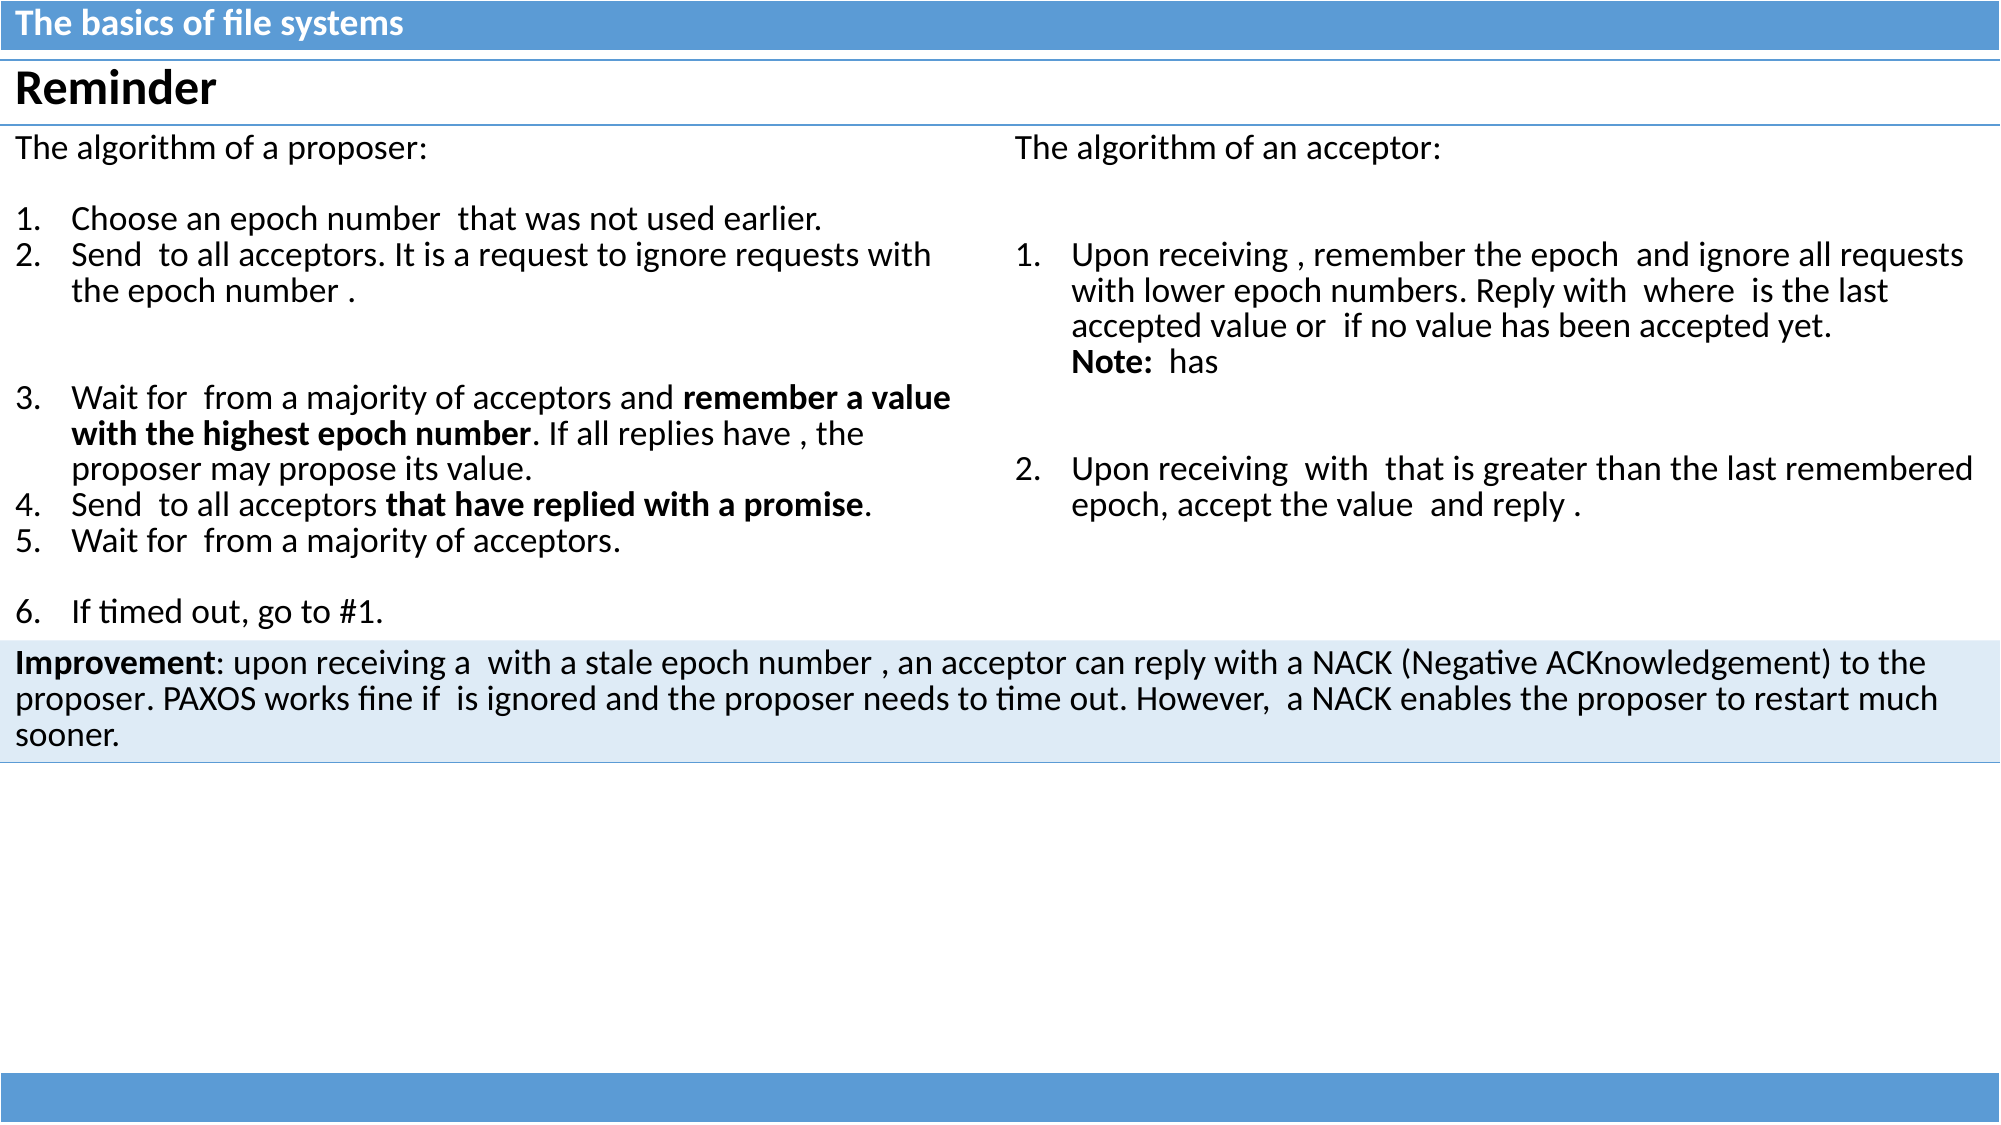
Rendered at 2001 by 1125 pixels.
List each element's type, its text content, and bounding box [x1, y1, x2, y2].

table_header The basics of file systems [1, 1, 1999, 50]
table_header [1, 1073, 1999, 1122]
